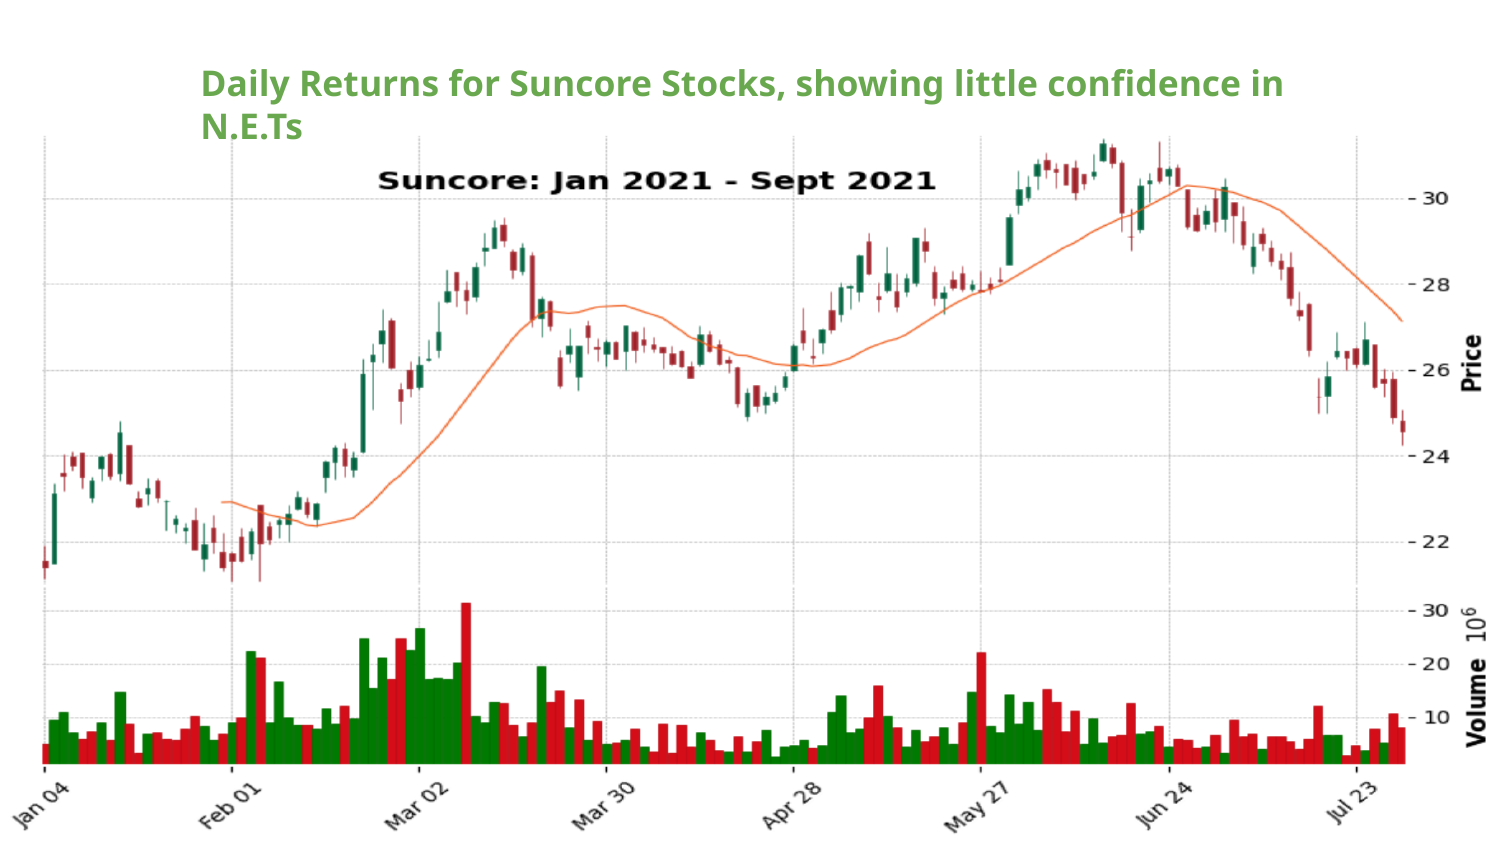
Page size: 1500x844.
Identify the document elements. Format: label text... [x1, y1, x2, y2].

picture [0, 128, 1500, 844]
text_box Daily Returns for Suncore Stocks, showing little confidence in N.E.Ts [185, 46, 1343, 127]
